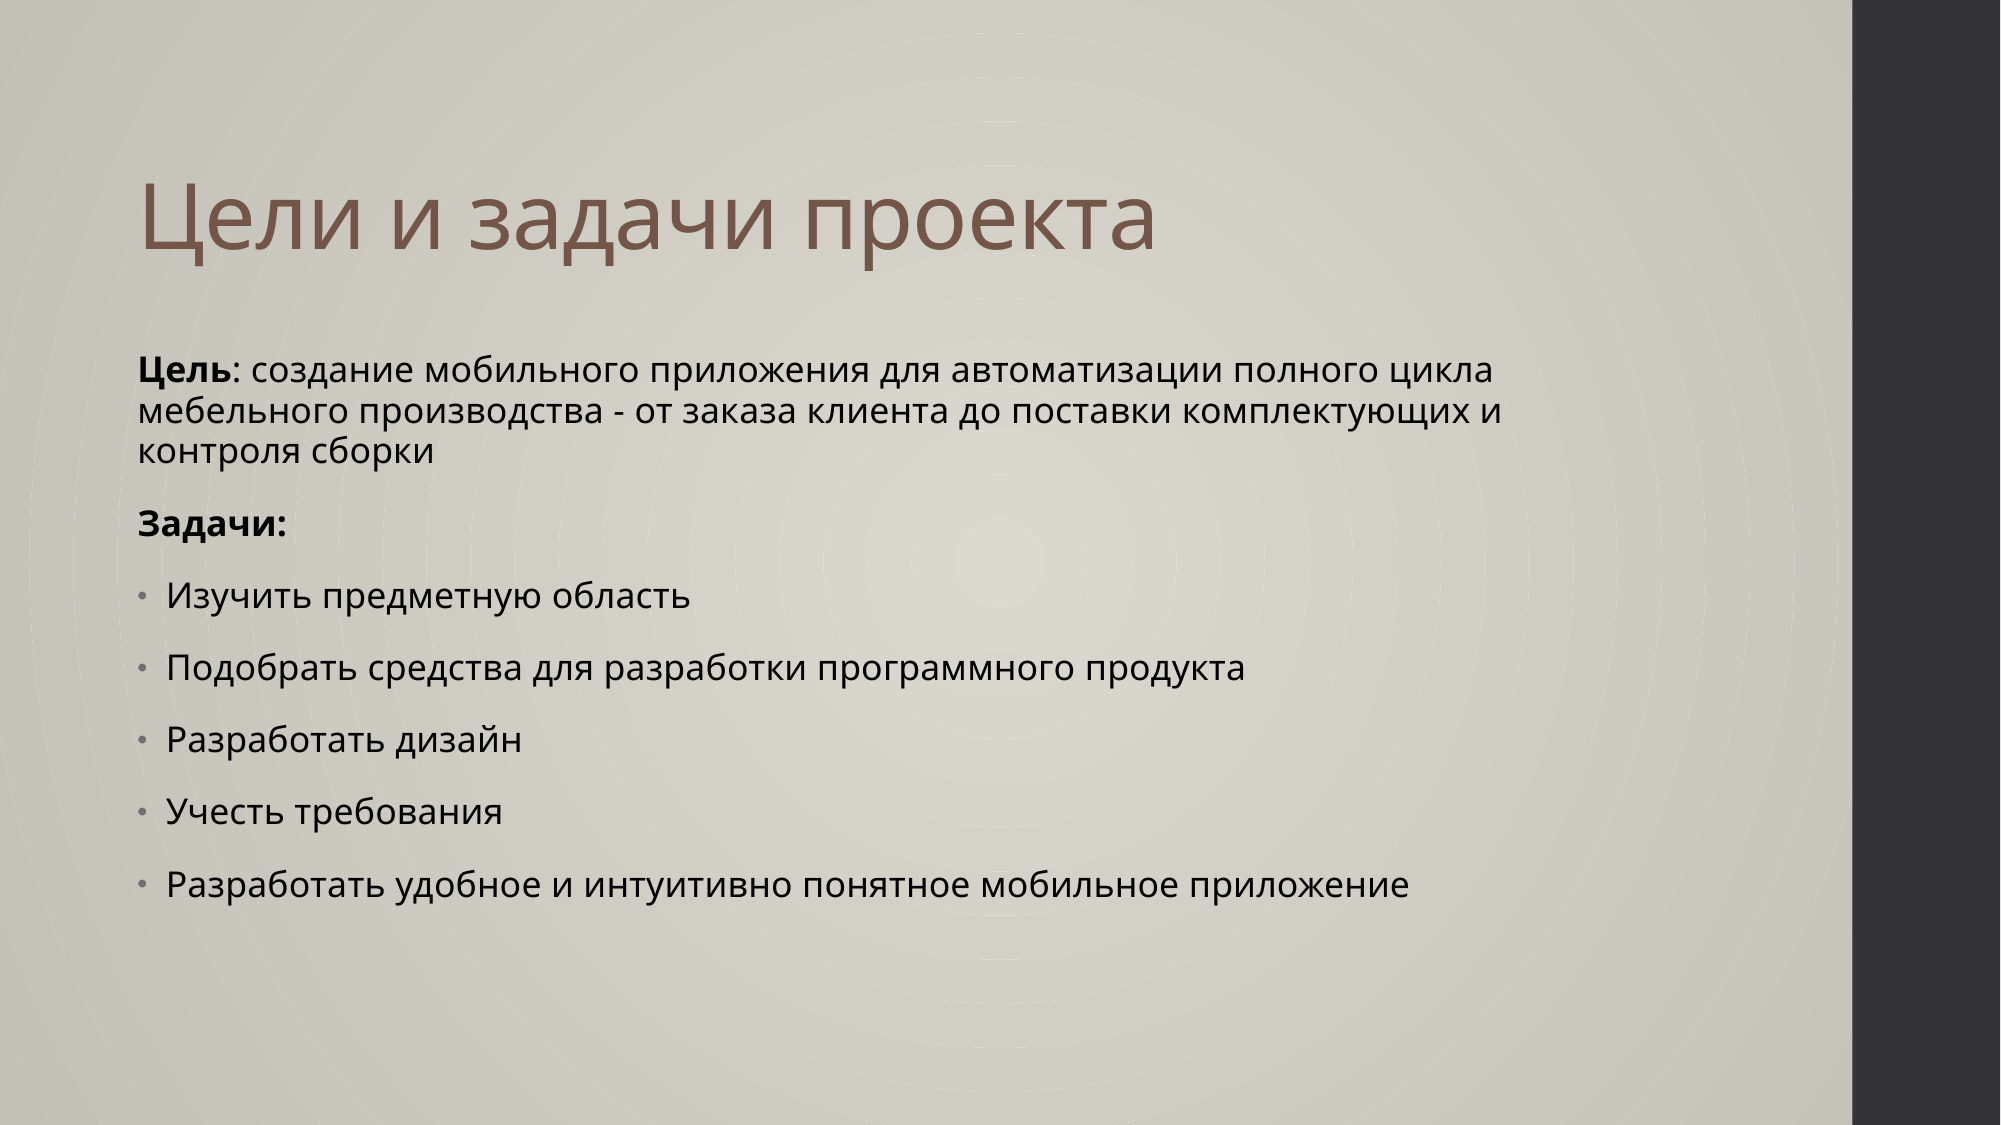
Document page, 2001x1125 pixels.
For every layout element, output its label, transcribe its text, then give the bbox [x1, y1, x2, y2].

list Цель: создание мобильного приложения для автоматизации полного цикла мебельного производства - от заказа клиента до поставки комплектующих и контроля сборки Задачи: Изучить предметную область Подобрать средства для разработки программного продукта Разработать дизайн Учесть требования Разработать удобное и интуитивно понятное мобильное приложение [122, 343, 1642, 913]
title Цели и задачи проекта [122, 60, 1713, 278]
